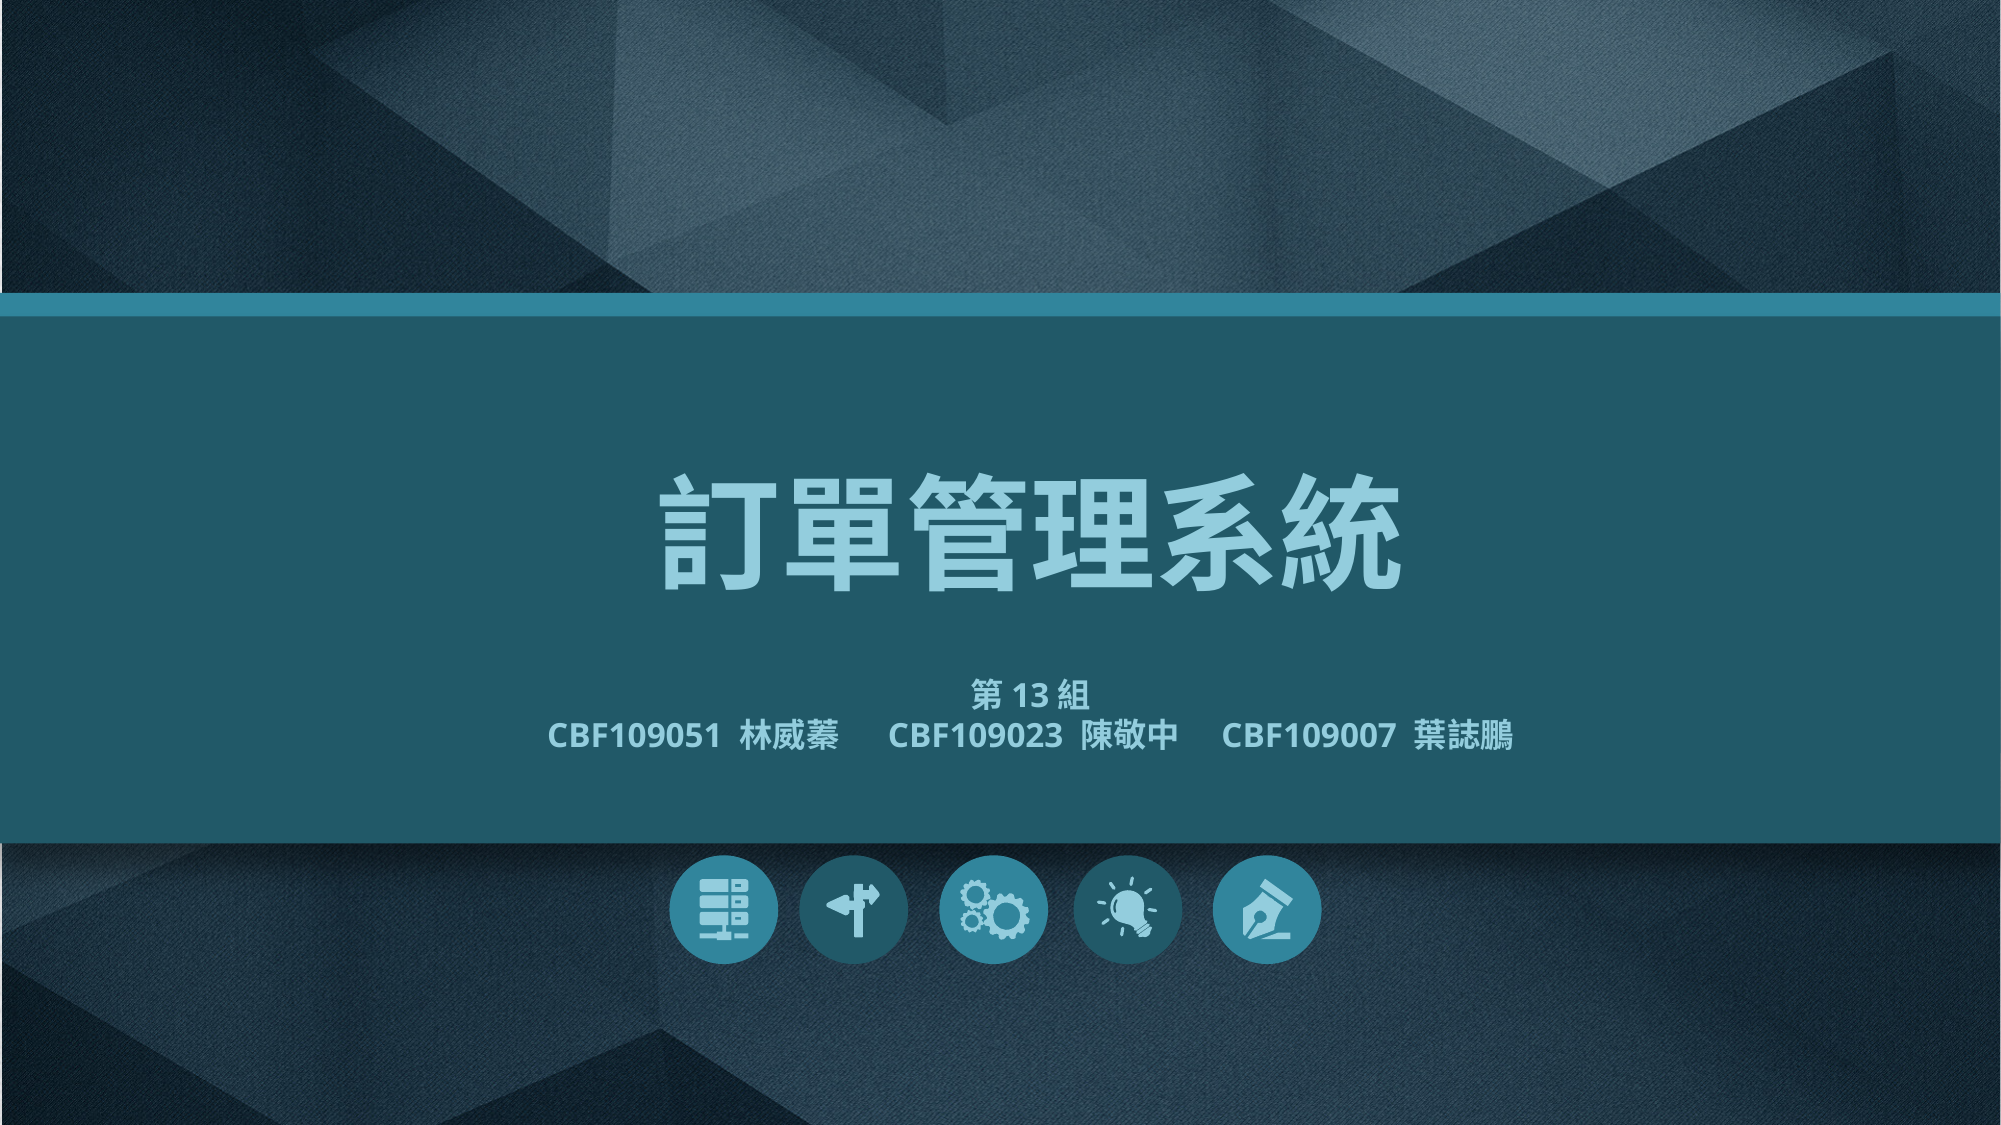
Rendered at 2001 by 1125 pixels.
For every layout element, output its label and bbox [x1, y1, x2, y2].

text_box [939, 855, 1049, 965]
text_box [1073, 855, 1183, 965]
text_box [799, 855, 909, 965]
text_box [669, 855, 779, 965]
picture [0, 0, 2001, 1125]
text_box [1212, 855, 1322, 965]
